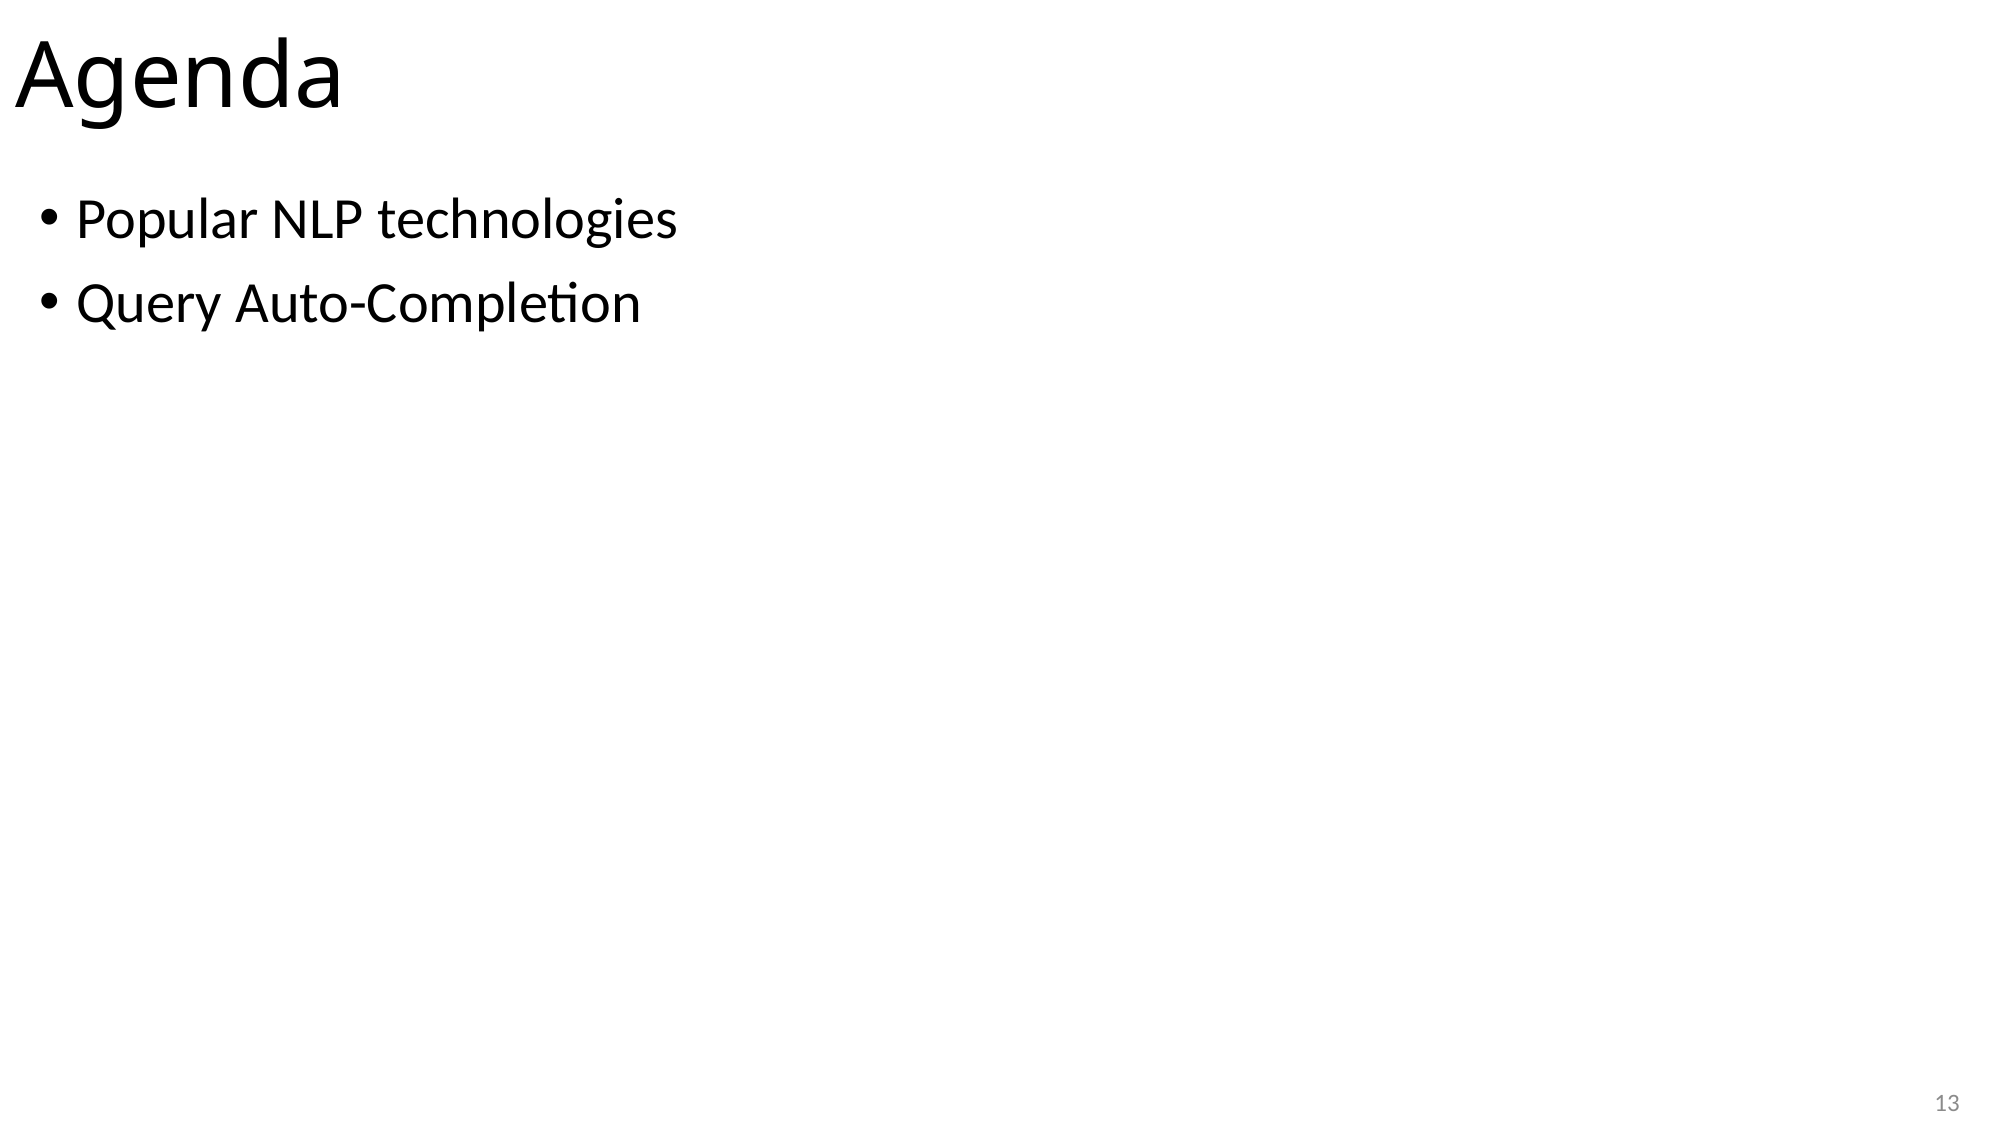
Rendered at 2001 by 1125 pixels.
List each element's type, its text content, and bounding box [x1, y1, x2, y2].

title Agenda [0, 0, 2000, 157]
slide_number 13 [1412, 1071, 1975, 1125]
list Popular NLP technologies Query Auto-Completion [24, 181, 1975, 1033]
